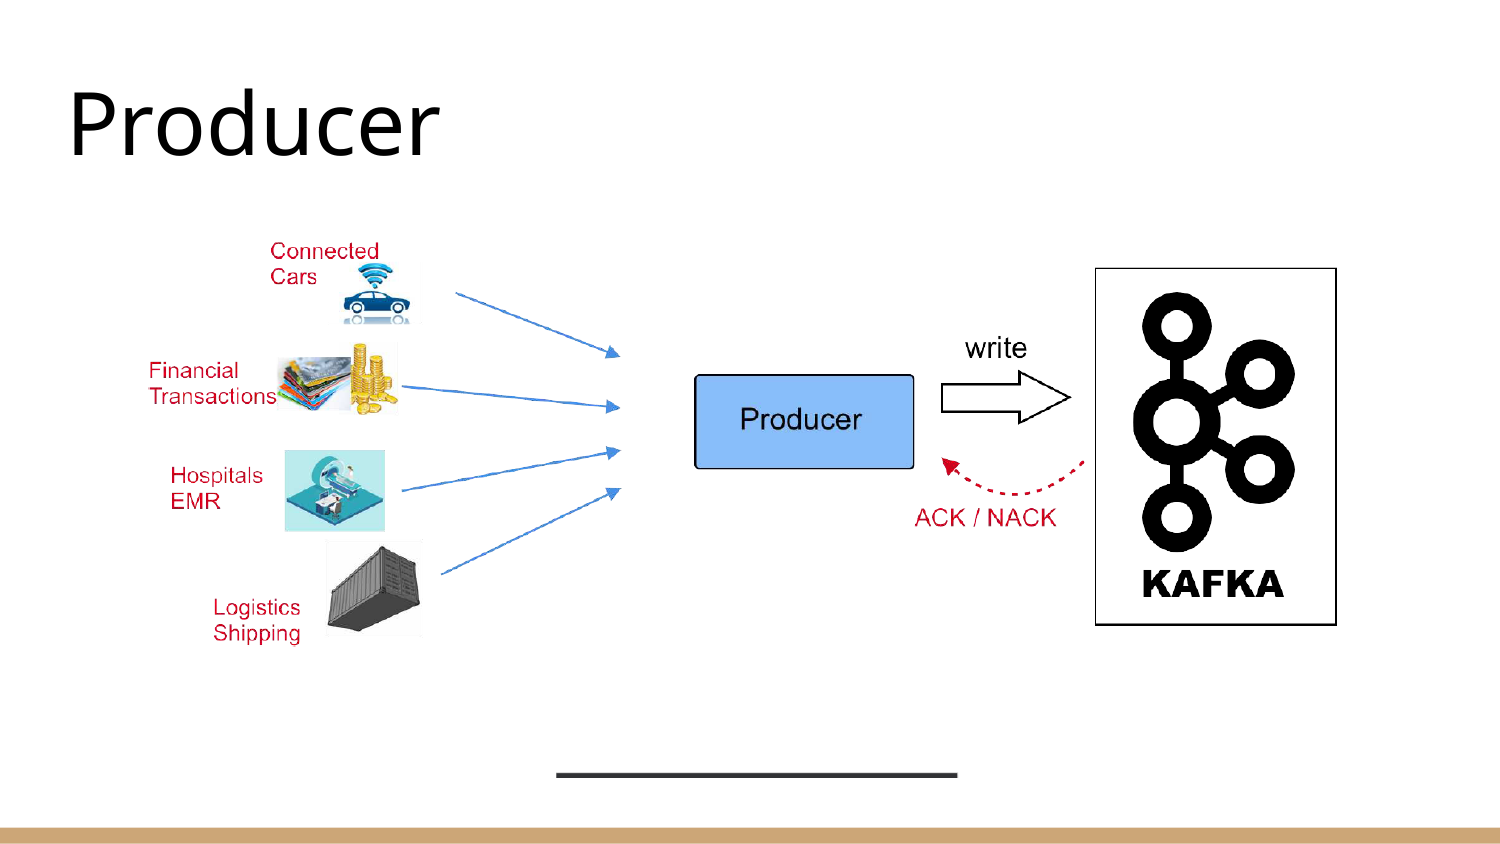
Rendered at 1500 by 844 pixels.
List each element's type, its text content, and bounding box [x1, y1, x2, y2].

title Producer [51, 51, 1449, 189]
picture [121, 197, 1379, 778]
